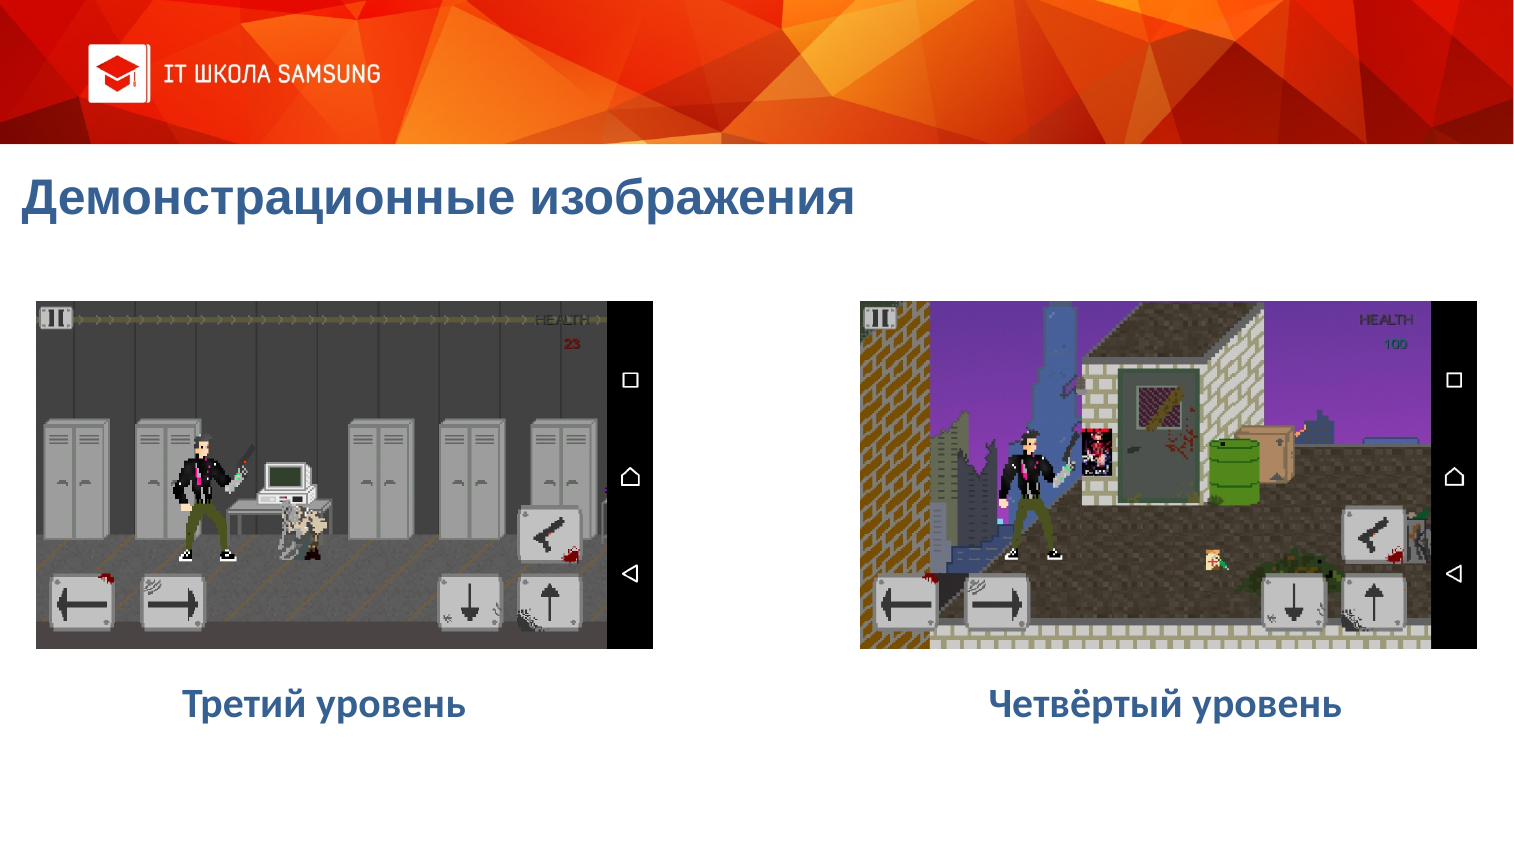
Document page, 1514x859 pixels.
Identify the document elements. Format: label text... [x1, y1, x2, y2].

picture [0, 0, 1514, 859]
text_box Третий уровень [167, 667, 522, 733]
text_box Демонстрационные изображения [6, 157, 872, 233]
text_box Четвёртый уровень [973, 667, 1364, 733]
